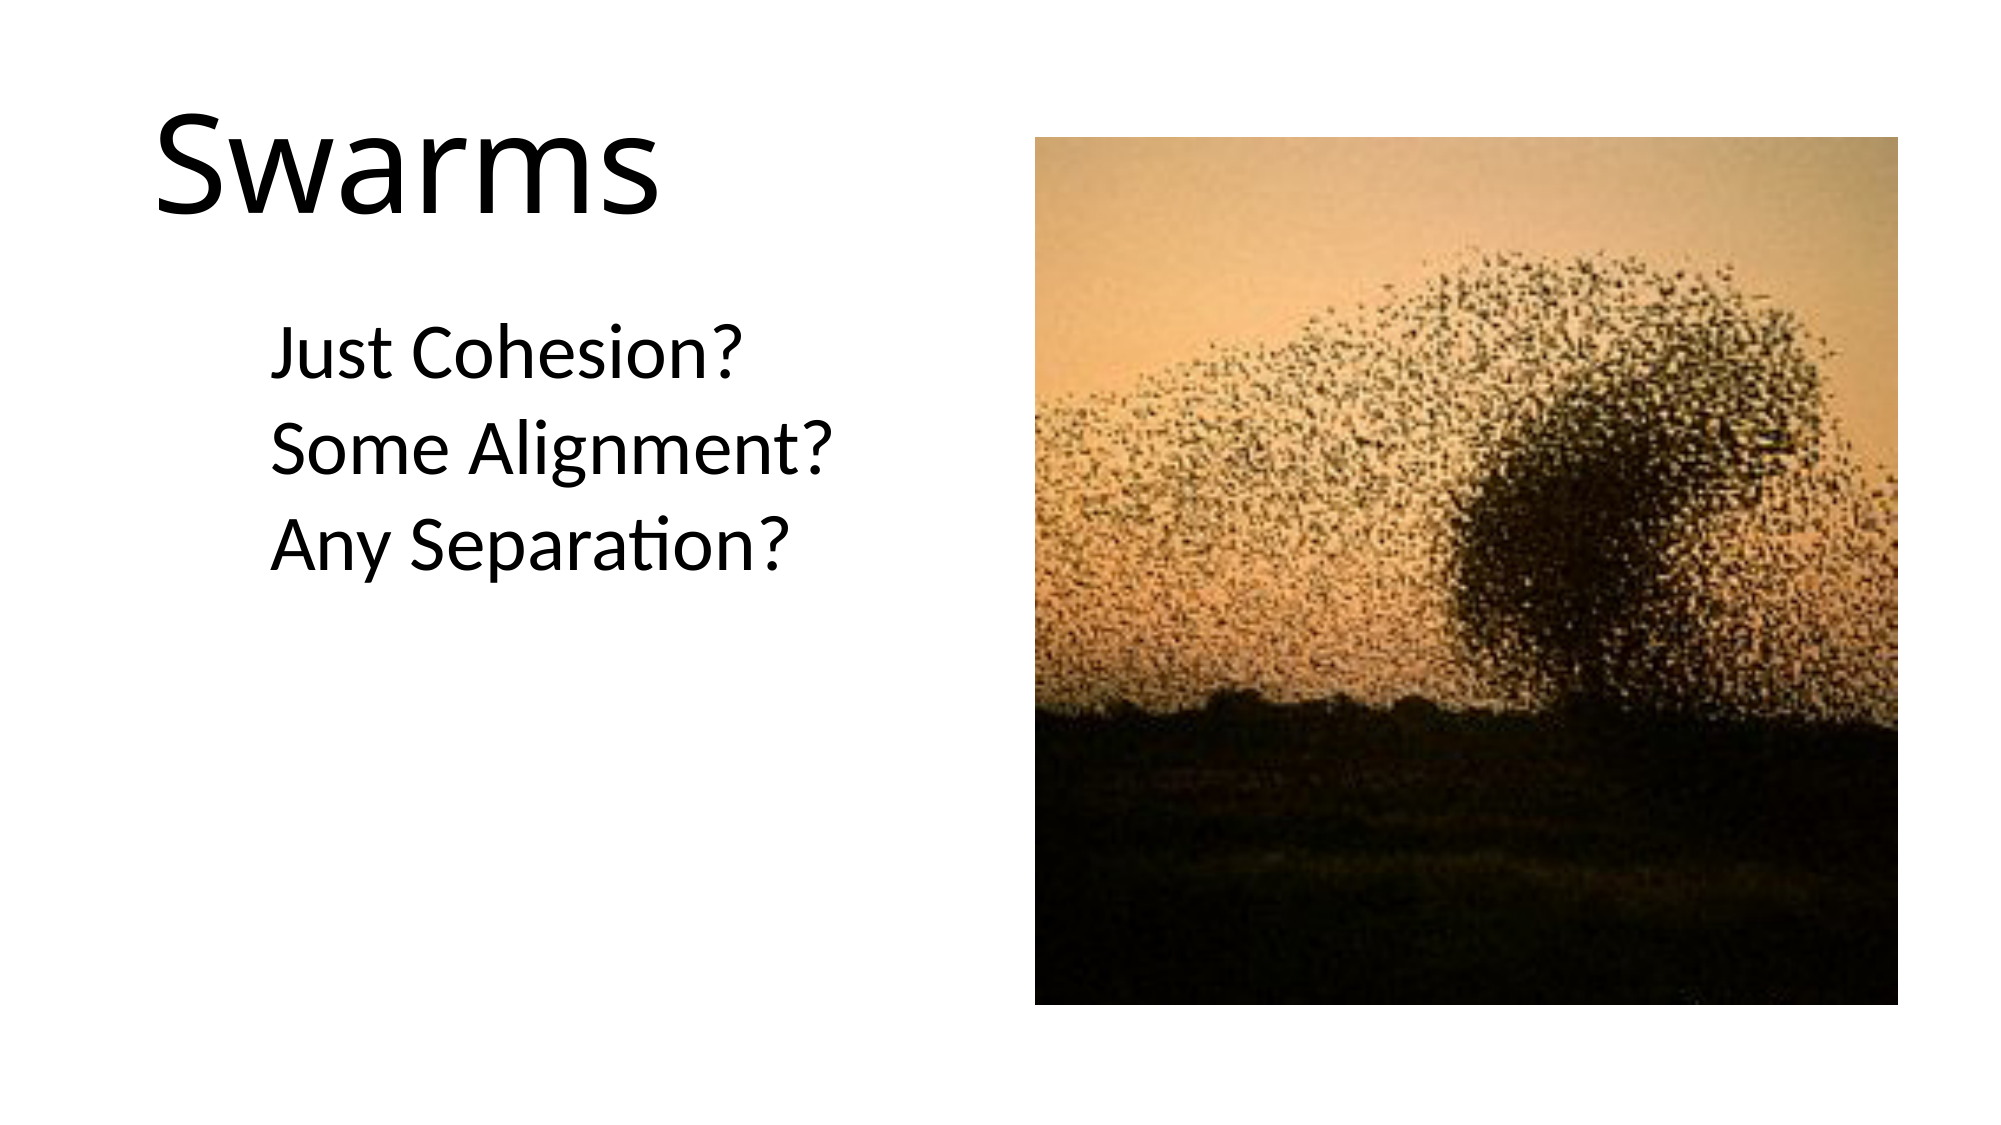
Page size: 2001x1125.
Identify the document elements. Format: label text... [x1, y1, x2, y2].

list Just Cohesion? Some Alignment? Any Separation? [179, 302, 1035, 963]
picture [1035, 137, 1898, 1005]
title Swarms [137, 59, 1863, 278]
